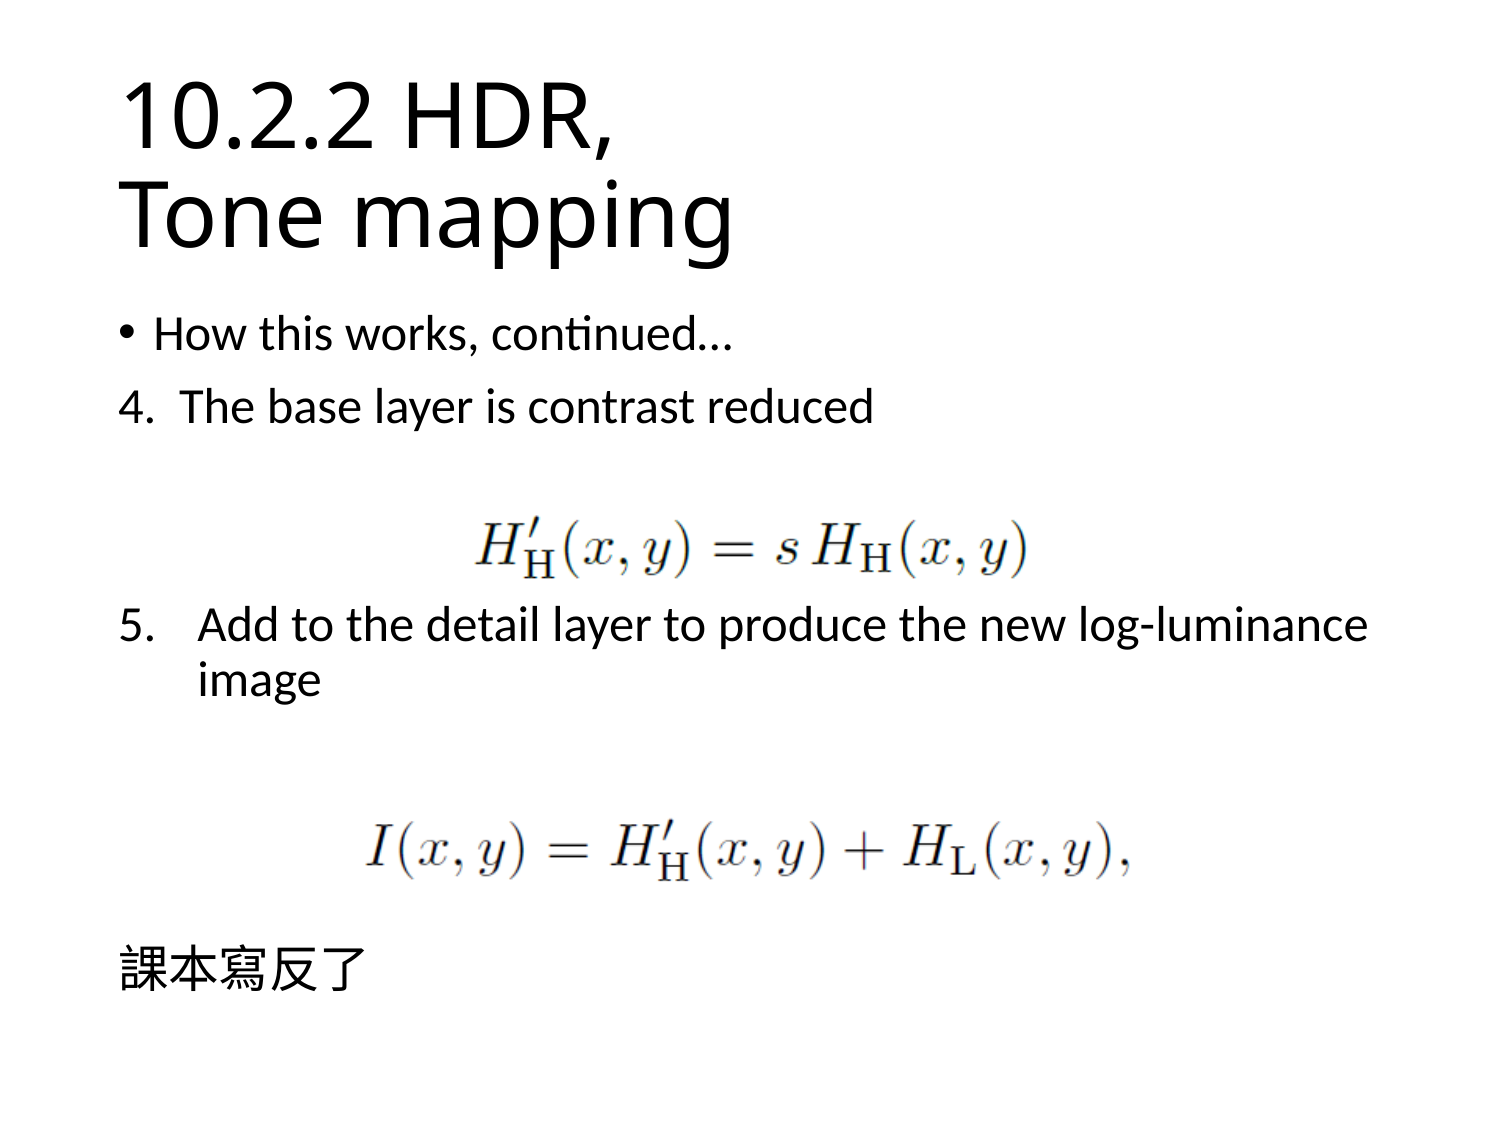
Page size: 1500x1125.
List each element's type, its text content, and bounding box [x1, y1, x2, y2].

picture [344, 798, 1156, 889]
picture [456, 492, 1043, 599]
list How this works, continued… 4. The base layer is contrast reduced Add to the detail layer to produce the new log-luminance image 課本寫反了 [103, 299, 1397, 1014]
title 10.2.2 HDR, Tone mapping [103, 59, 1477, 278]
